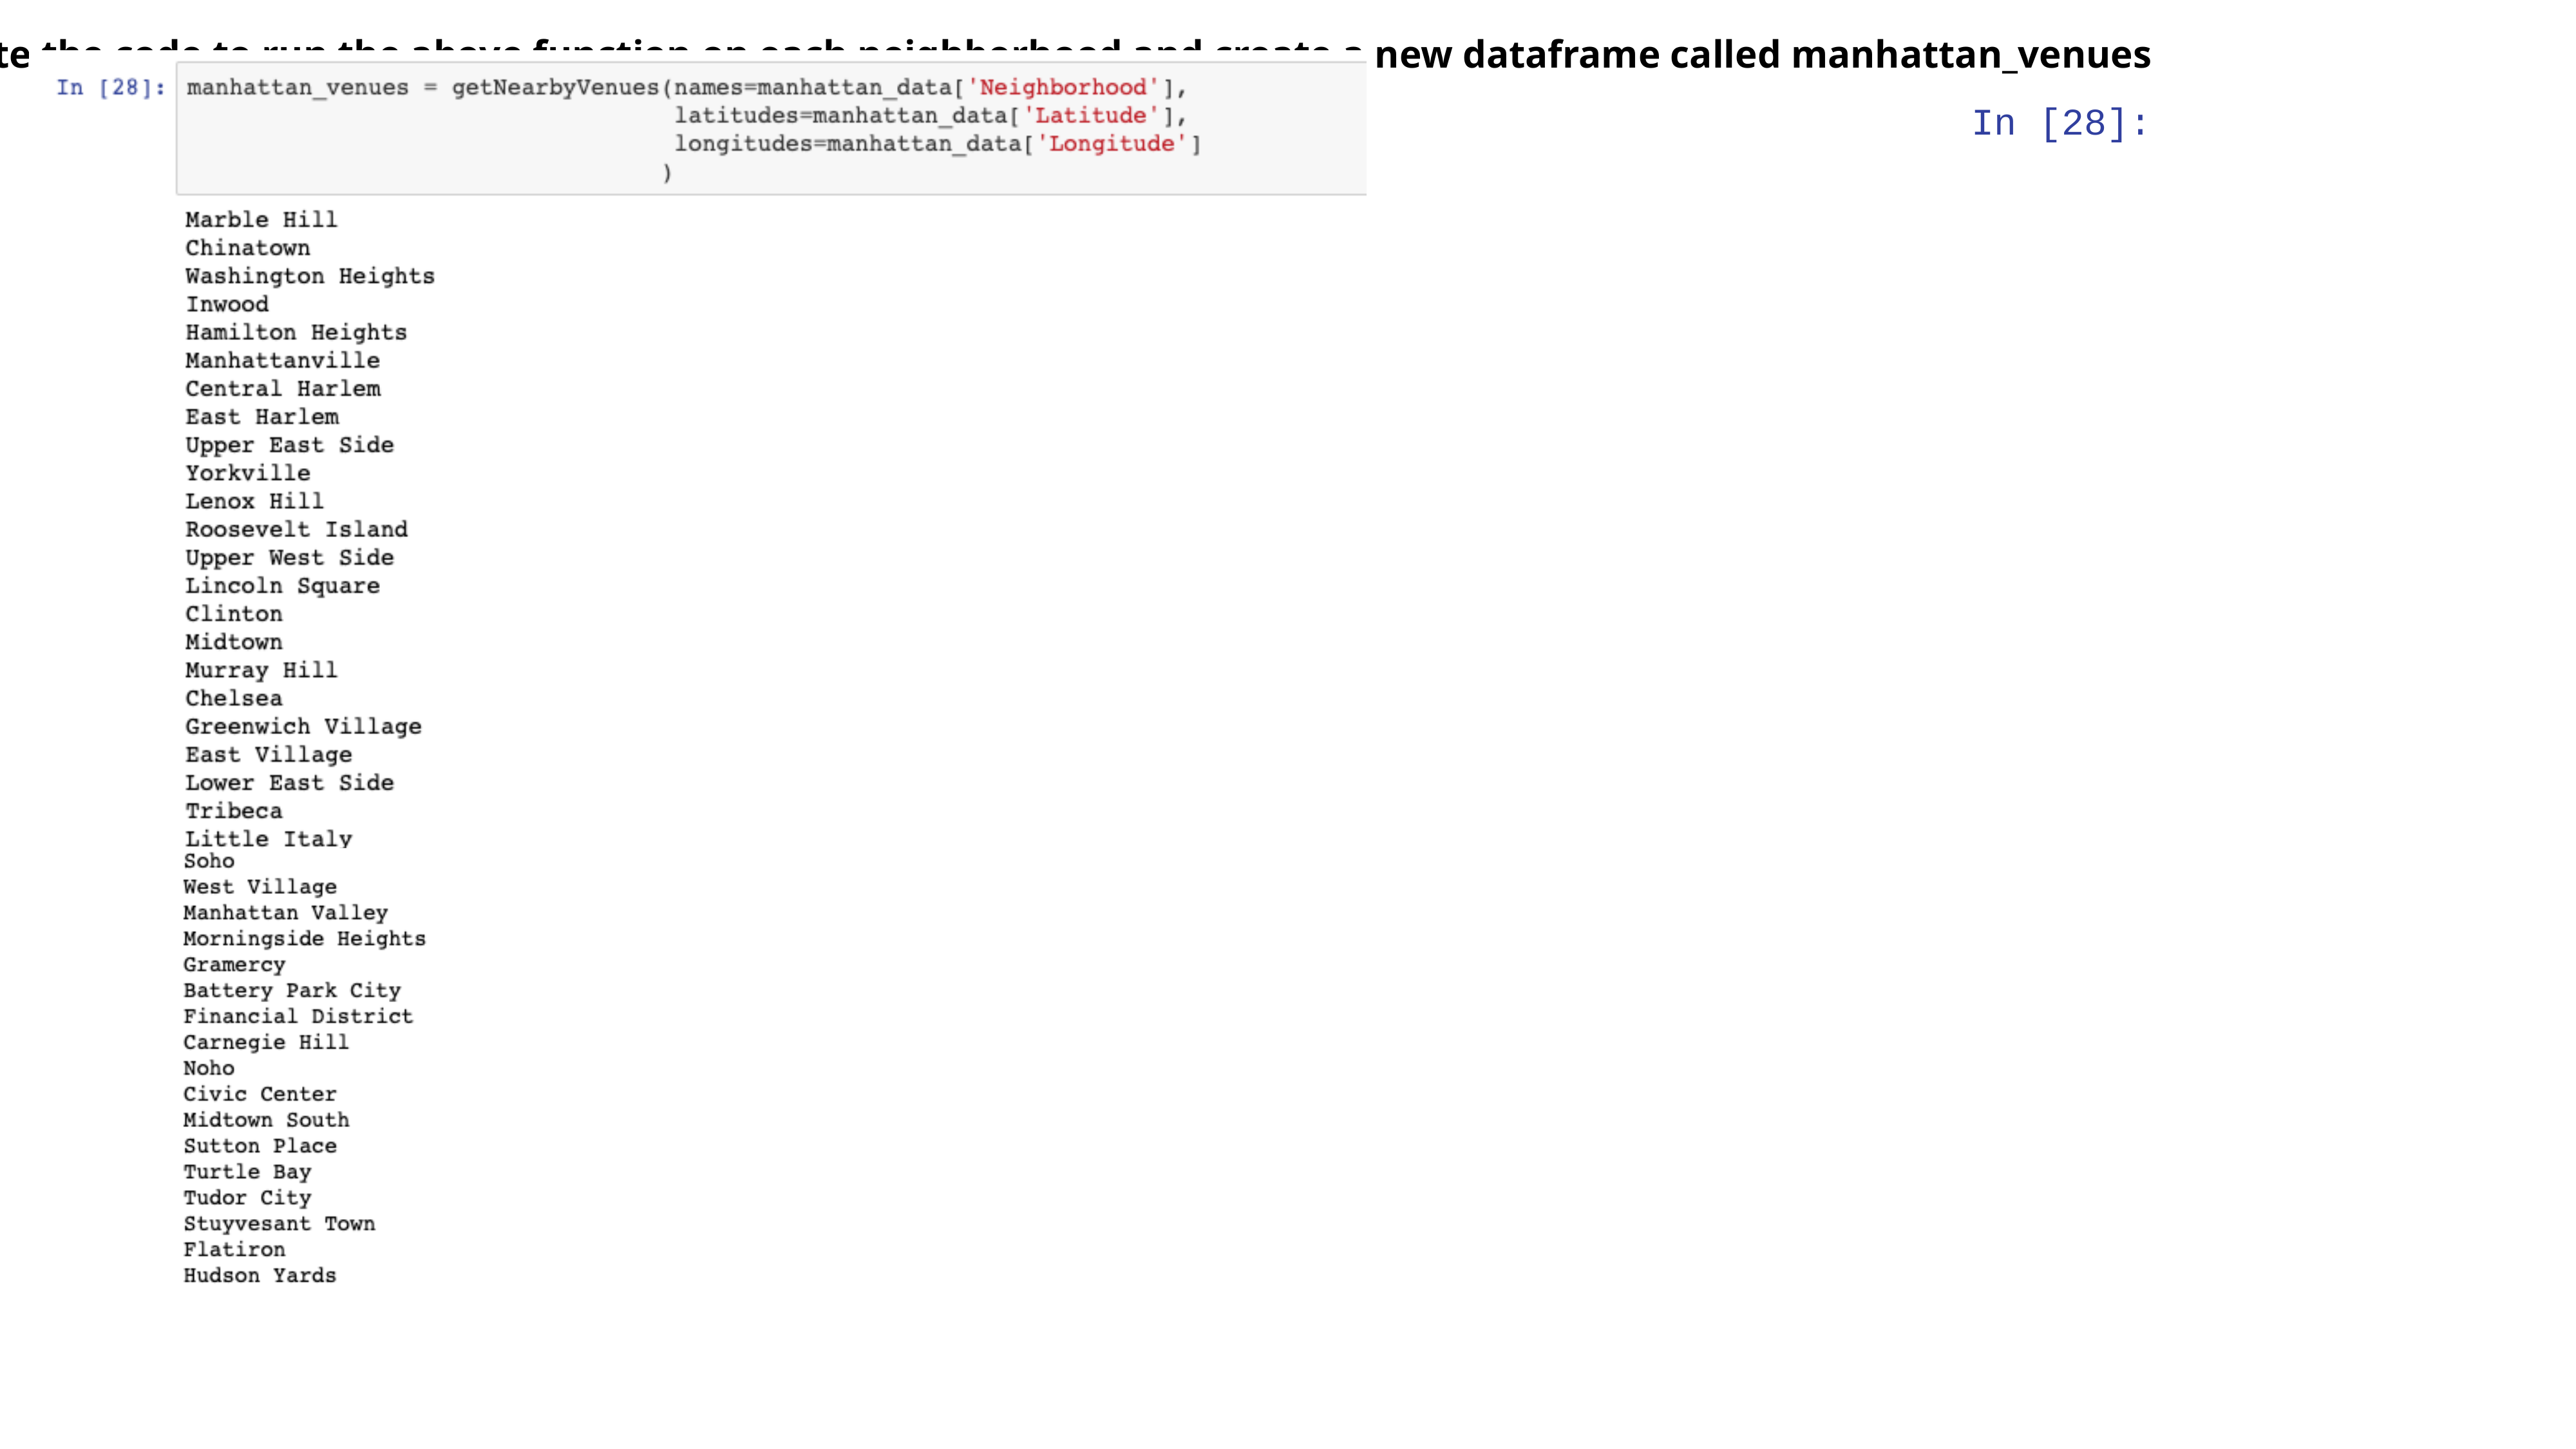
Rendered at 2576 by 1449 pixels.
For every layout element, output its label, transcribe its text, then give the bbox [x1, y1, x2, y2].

picture [28, 50, 1367, 1293]
text_box Now write the code to run the above function on each neighborhood and create a new dataframe called manhattan_venues In [28]: [0, 1, 2157, 215]
